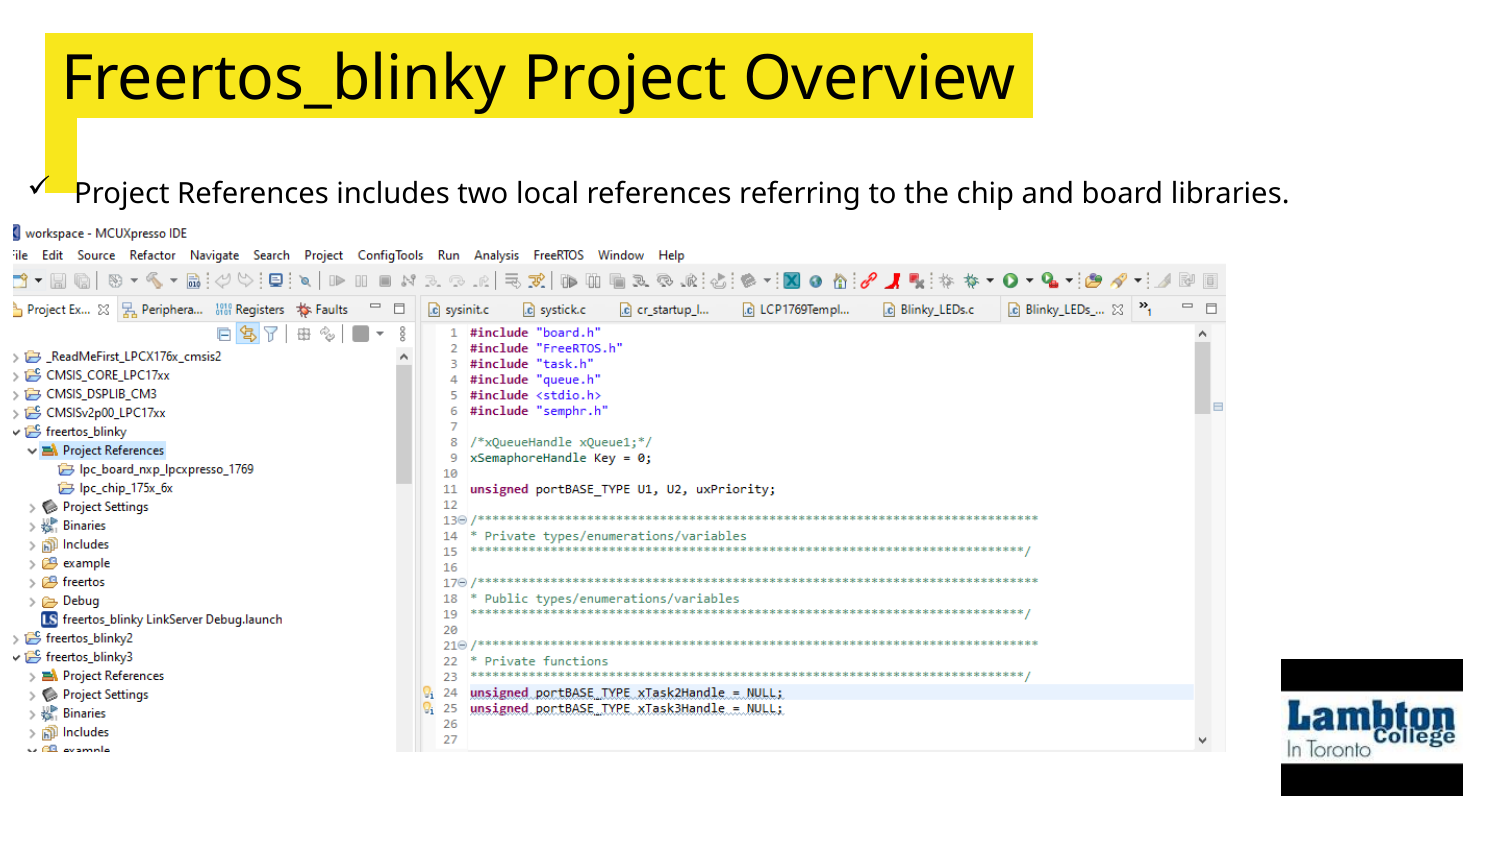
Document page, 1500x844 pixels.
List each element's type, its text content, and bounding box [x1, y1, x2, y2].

picture [1280, 659, 1463, 796]
picture [13, 221, 1227, 752]
text_box Freertos_blinky Project Overview [30, 21, 1428, 194]
text_box Project References includes two local references referring to the chip and board libraries. [12, 159, 1408, 844]
